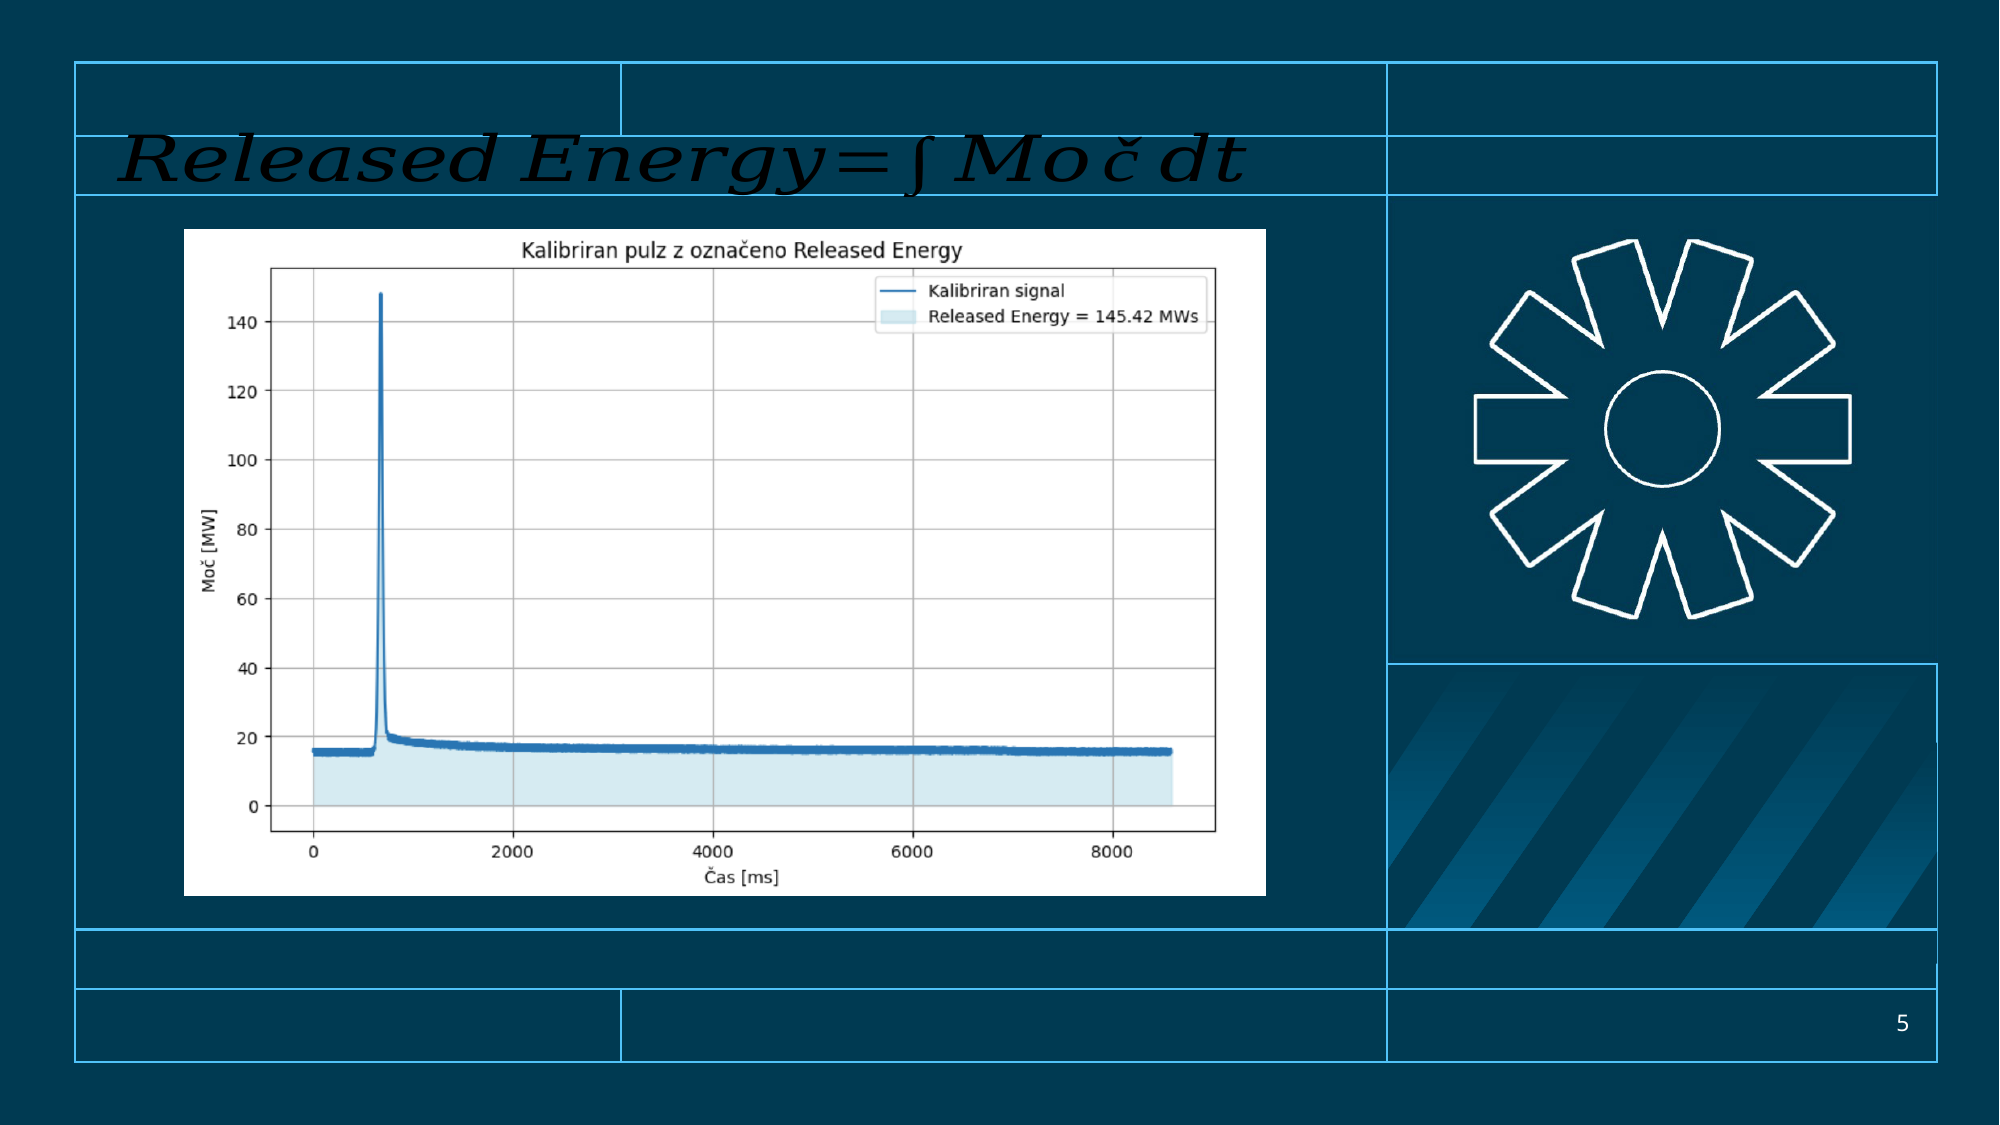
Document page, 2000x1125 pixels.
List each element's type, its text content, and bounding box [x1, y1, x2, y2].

slide_number 5 [1787, 1001, 1925, 1047]
picture [1473, 239, 1852, 620]
picture [185, 230, 1265, 895]
